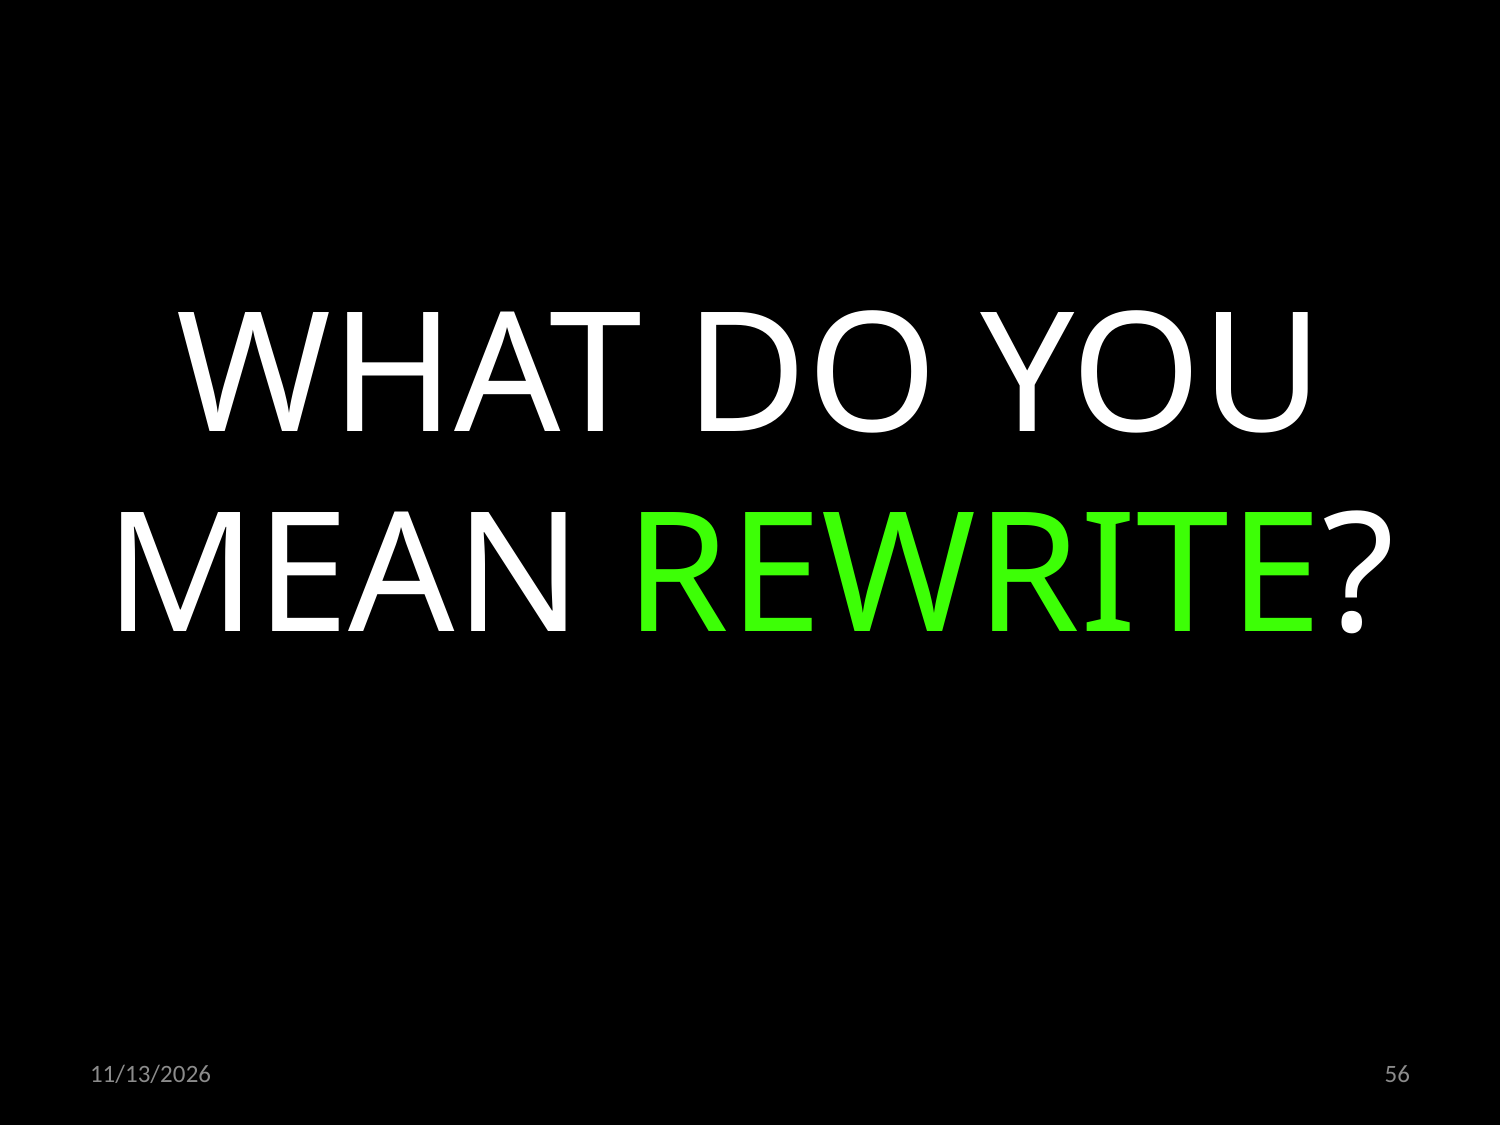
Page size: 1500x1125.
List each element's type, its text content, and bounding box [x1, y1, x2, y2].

text_box WHAT DO YOU MEAN REWRITE? [0, 257, 1500, 359]
slide_number 56 [1074, 1042, 1425, 1103]
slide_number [75, 1042, 425, 1103]
